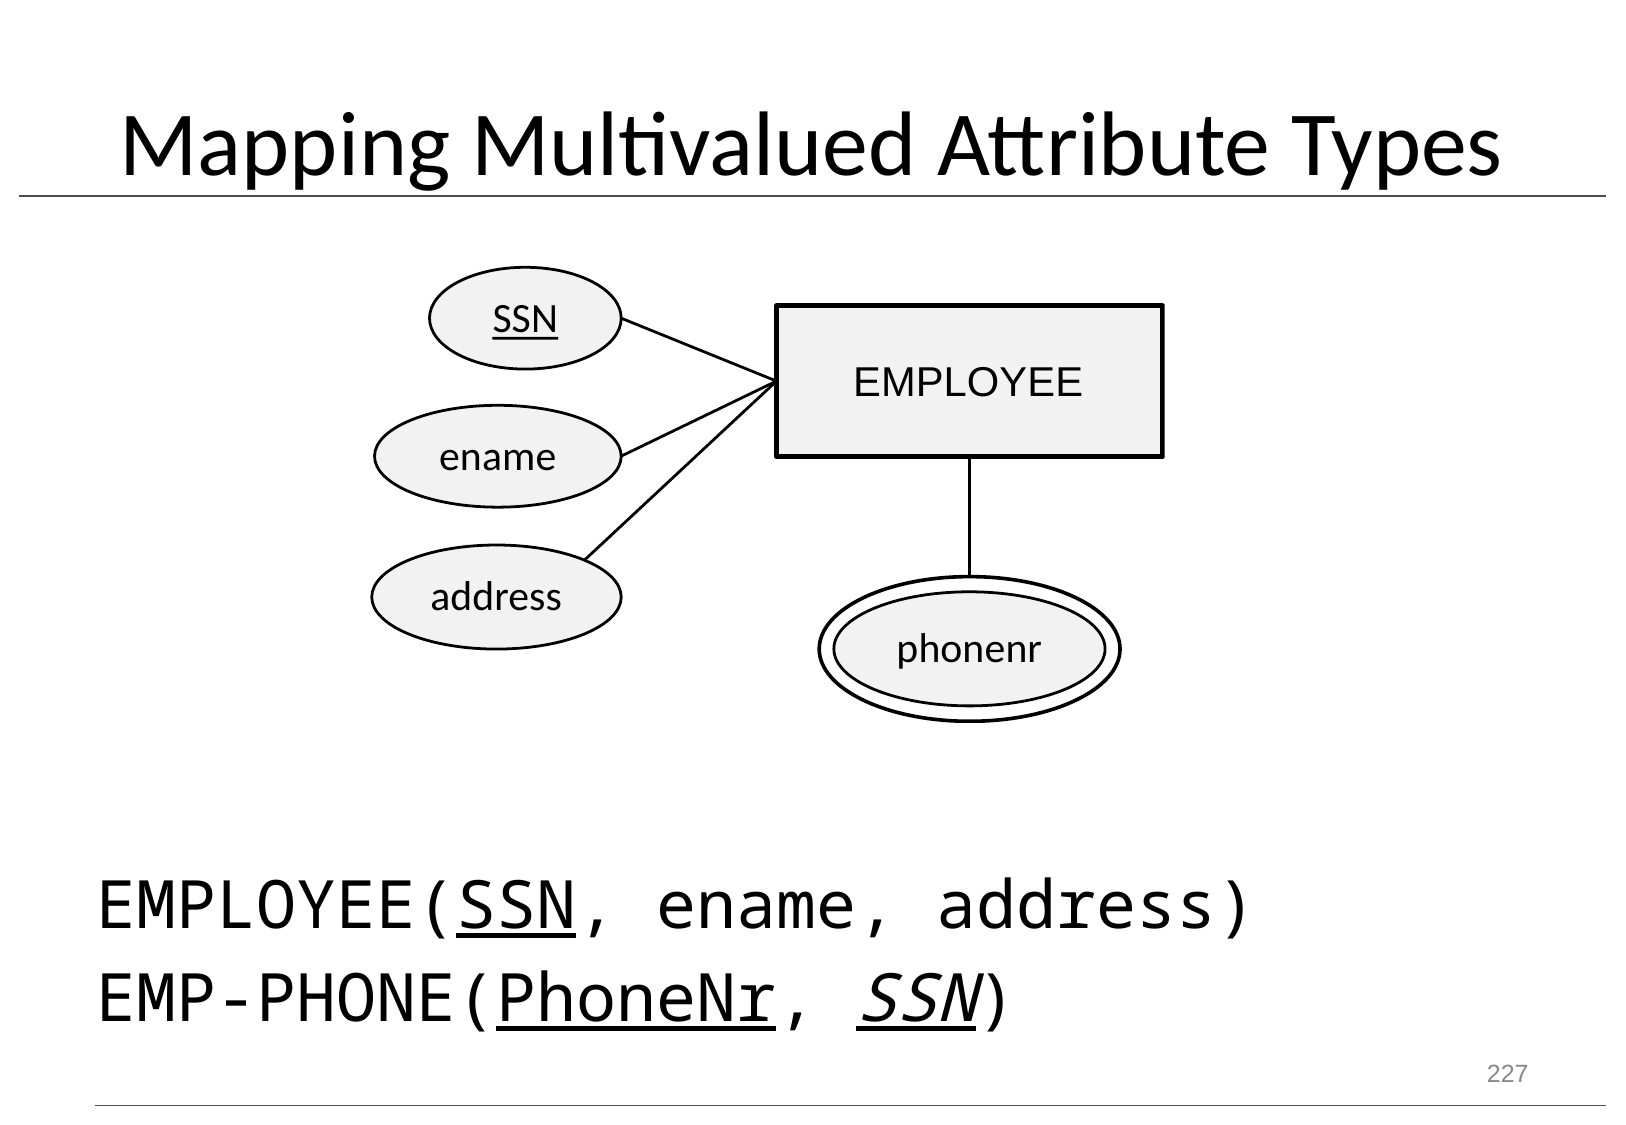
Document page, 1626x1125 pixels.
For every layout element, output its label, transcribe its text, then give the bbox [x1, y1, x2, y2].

title Mapping Multivalued Attribute Types [81, 45, 1544, 233]
list EMPLOYEE(SSN, ename, address) EMP-PHONE(PhoneNr, SSN) [81, 853, 1544, 1103]
picture [370, 265, 1165, 724]
slide_number 227 [1164, 1042, 1544, 1103]
